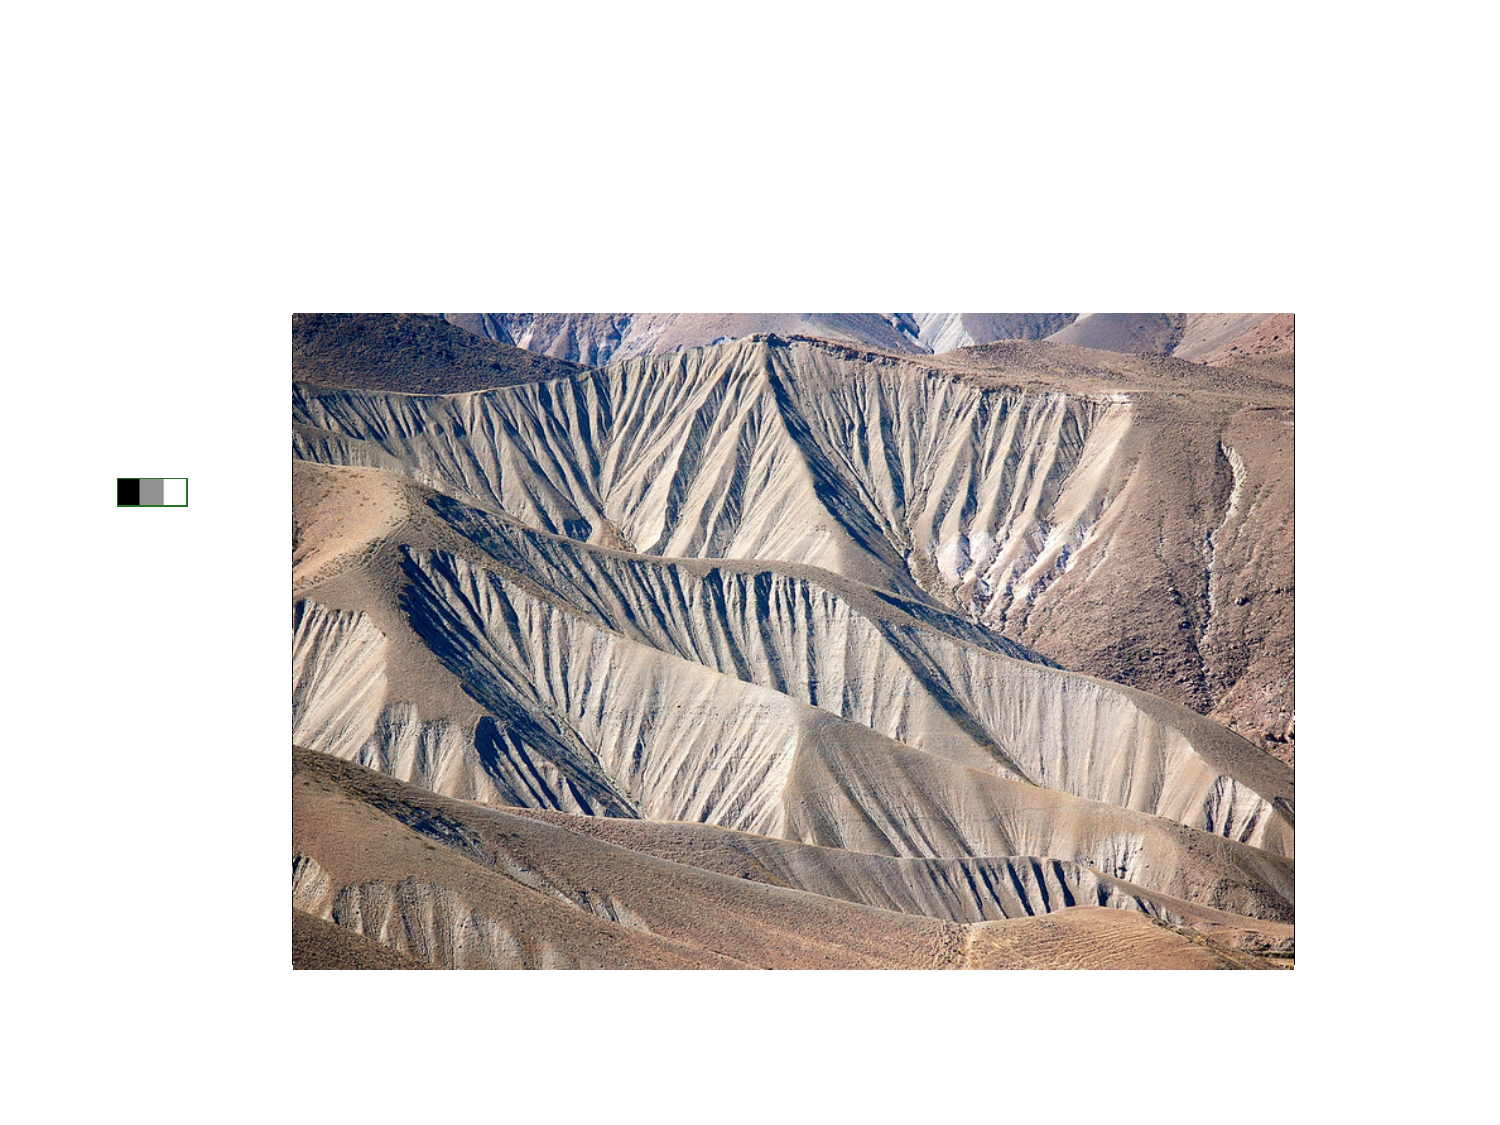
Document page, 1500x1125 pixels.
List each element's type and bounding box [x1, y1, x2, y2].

picture [292, 313, 1295, 971]
picture [118, 478, 187, 506]
